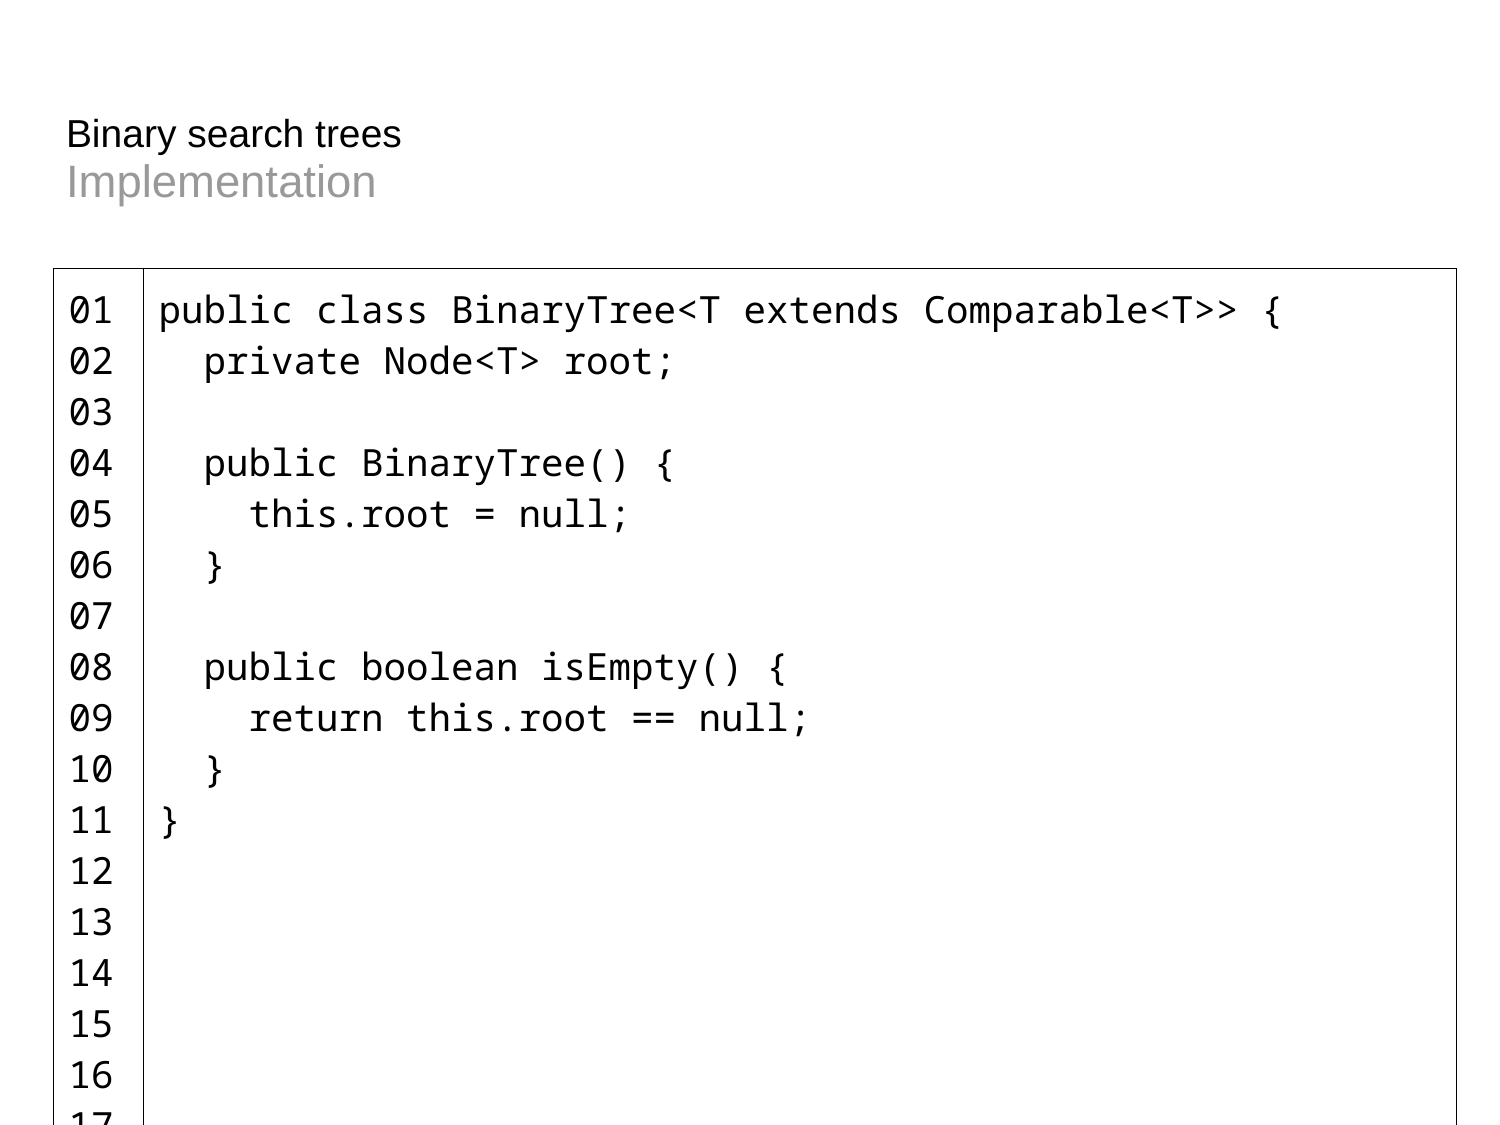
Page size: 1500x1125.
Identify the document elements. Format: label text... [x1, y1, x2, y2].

title Binary search trees Implementation [51, 97, 1449, 223]
table_header public class BinaryTree<T extends Comparable<T>> { private Node<T> root; public BinaryTree() { this.root = null; } public boolean isEmpty() { return this.root == null; } } [144, 269, 1456, 1125]
table_header 01 02 03 04 05 06 07 08 09 10 11 12 13 14 15 16 17 [54, 269, 143, 1125]
